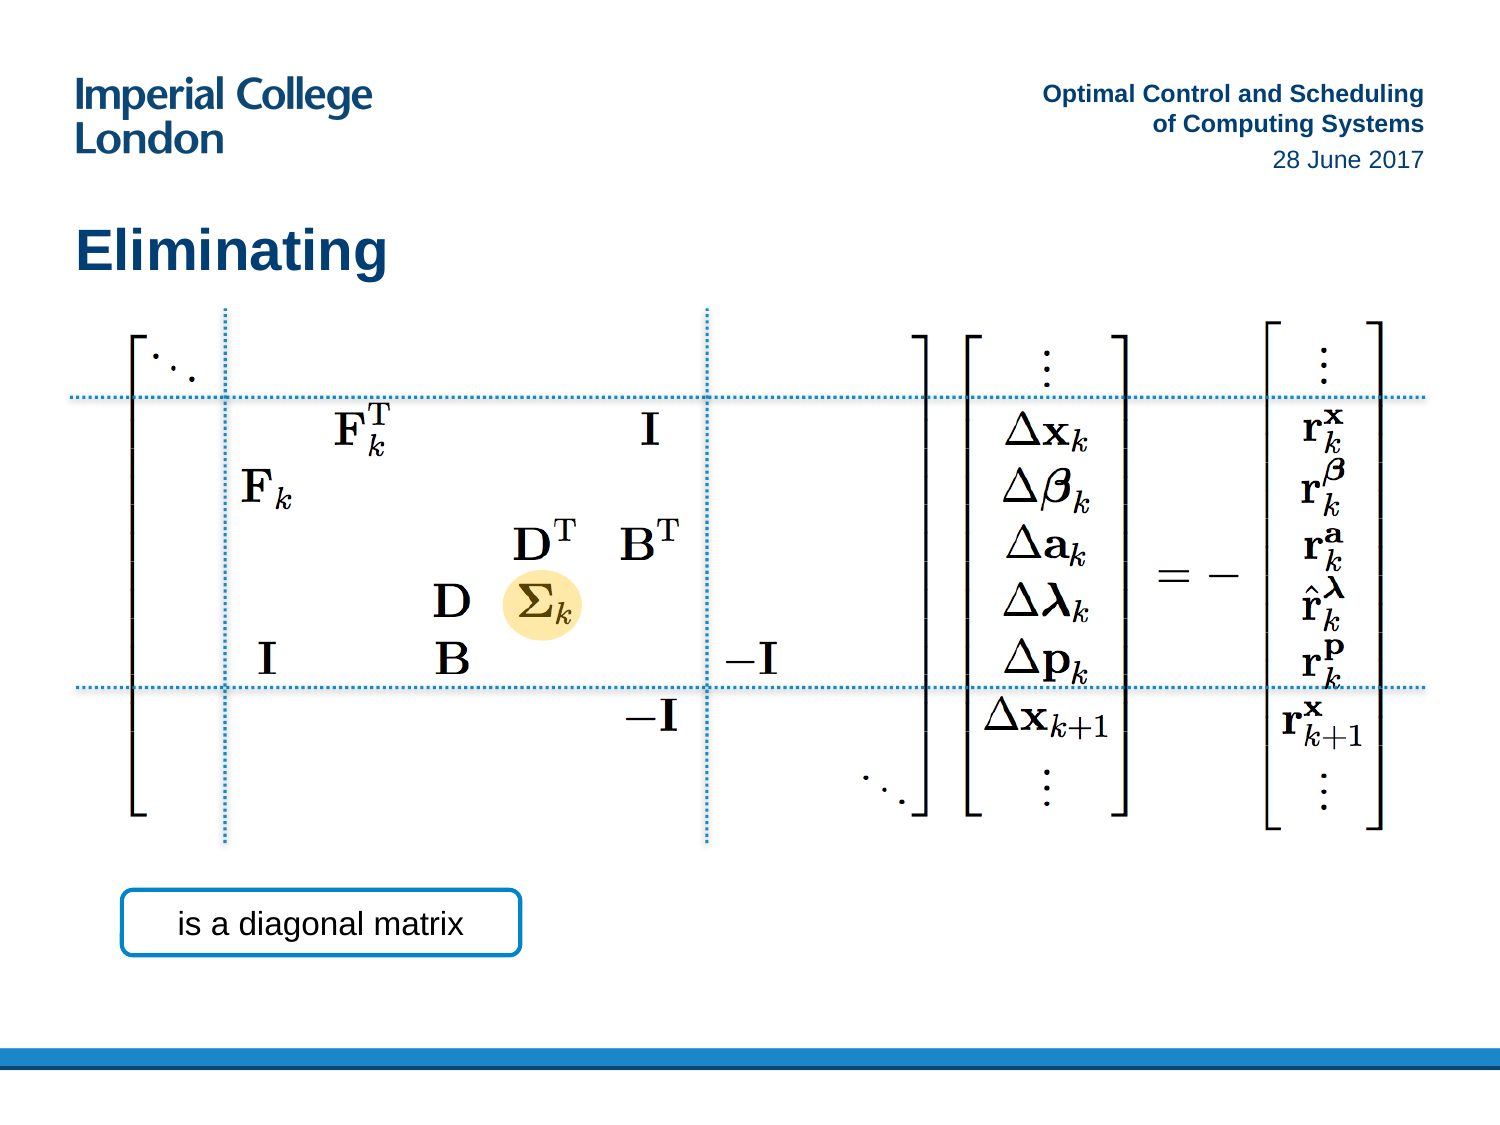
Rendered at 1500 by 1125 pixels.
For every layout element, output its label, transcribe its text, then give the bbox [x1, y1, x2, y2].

list Optimal Control and Scheduling of Computing Systems [1040, 77, 1425, 129]
picture [0, 0, 1500, 1125]
list 28 June 2017 [1163, 143, 1425, 186]
